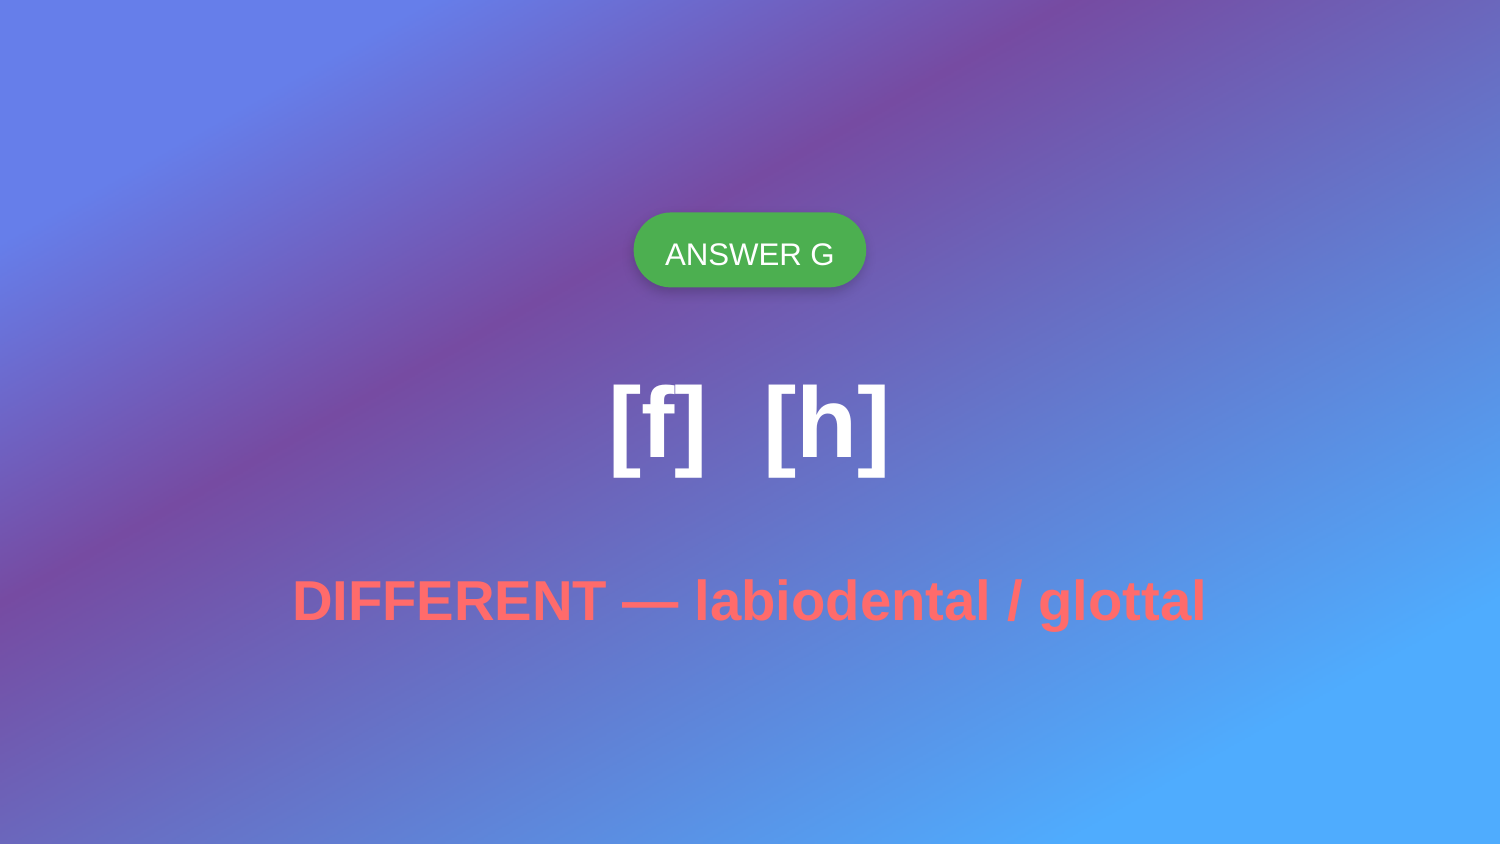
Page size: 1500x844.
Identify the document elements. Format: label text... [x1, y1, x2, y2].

text_box [f] [h] [575, 337, 925, 478]
text_box ANSWER G [663, 228, 837, 272]
picture [0, 0, 1500, 844]
text_box [633, 212, 867, 288]
text_box DIFFERENT — labiodental / glottal [282, 552, 1217, 632]
